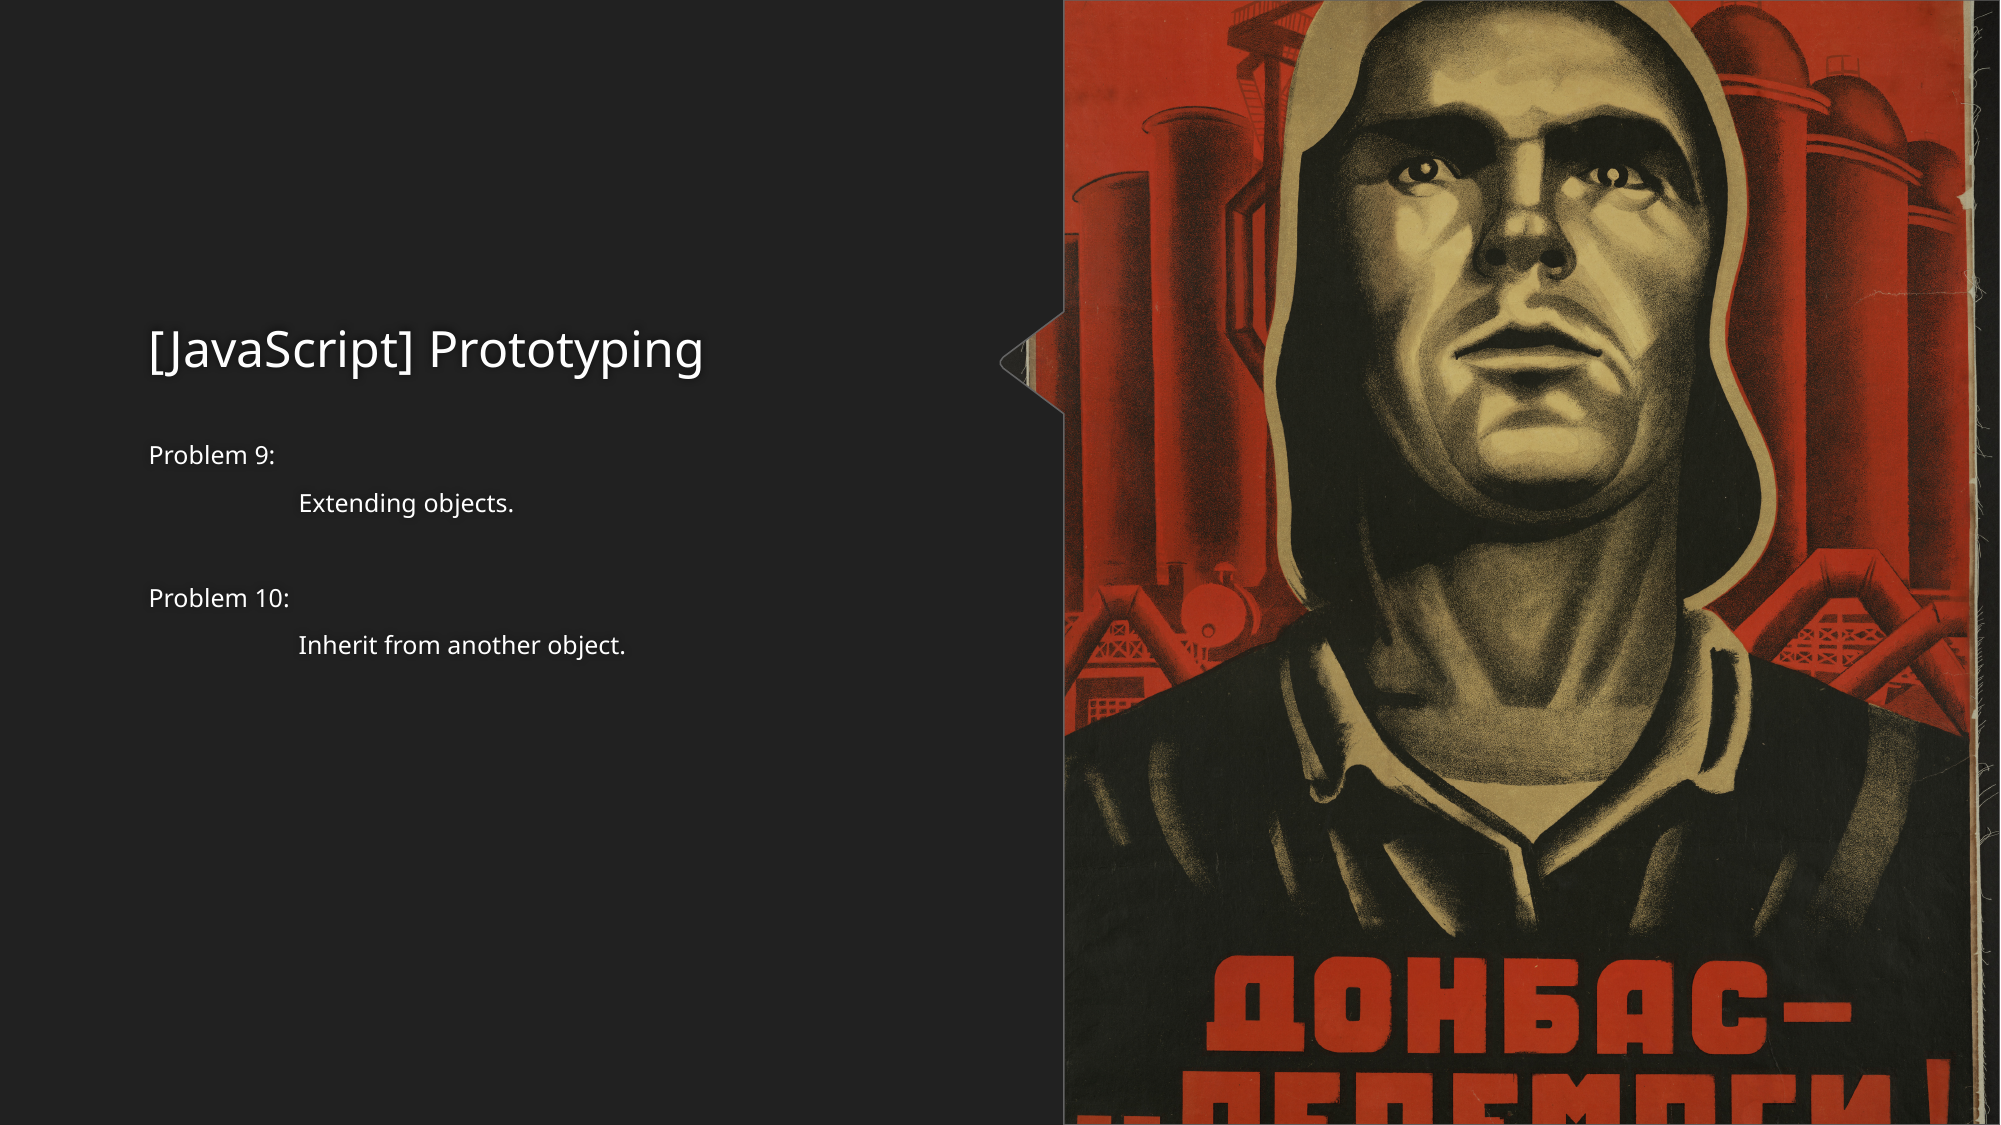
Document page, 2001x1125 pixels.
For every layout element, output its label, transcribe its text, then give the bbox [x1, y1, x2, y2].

title [JavaScript] Prototyping [133, 119, 930, 379]
picture [1000, 0, 2000, 1125]
list Problem 9: Extending objects. Problem 10: Inherit from another object. [133, 384, 930, 962]
